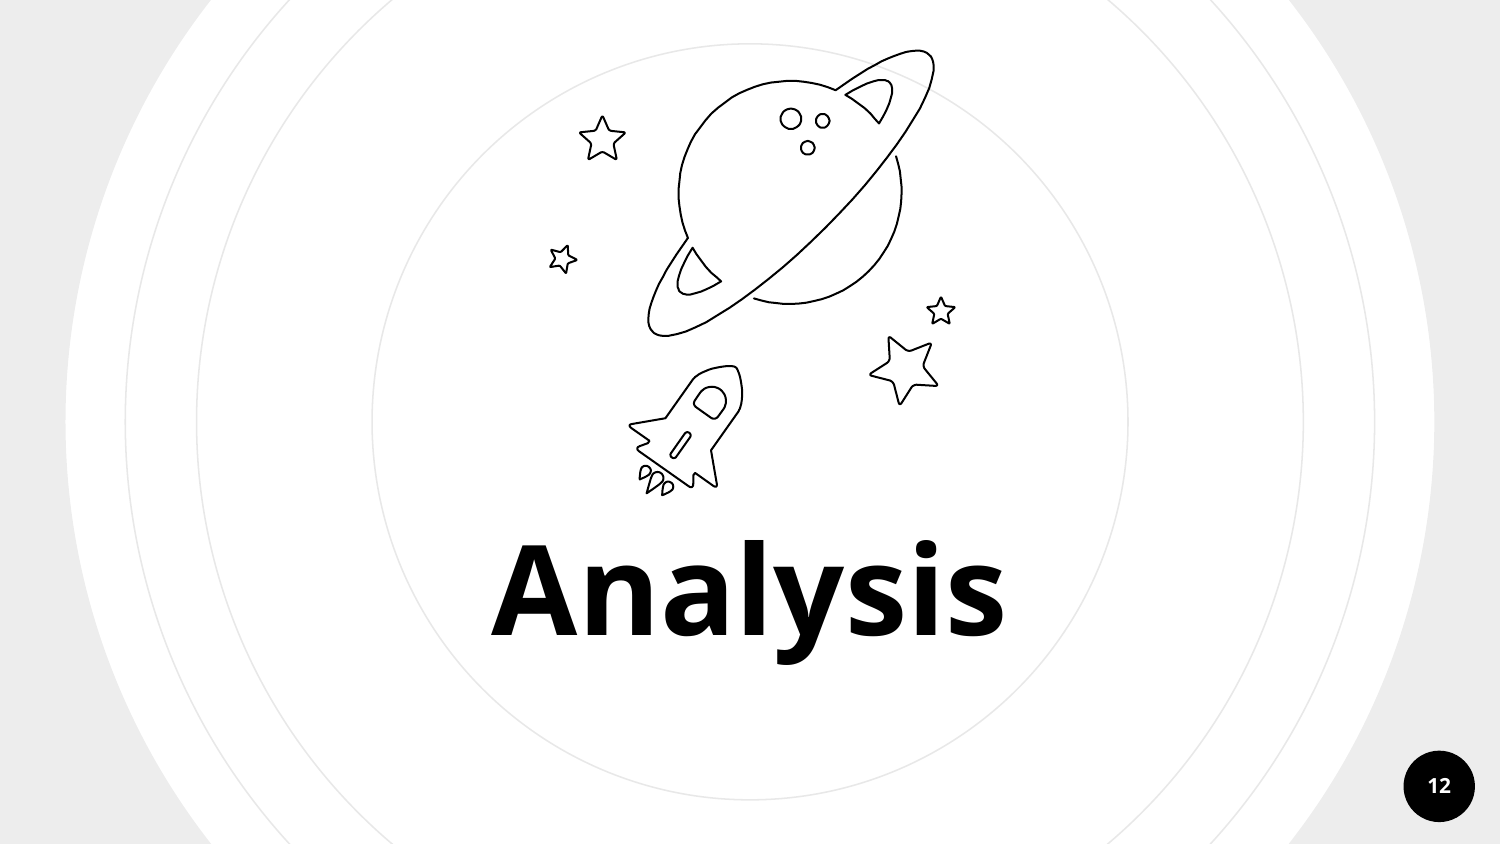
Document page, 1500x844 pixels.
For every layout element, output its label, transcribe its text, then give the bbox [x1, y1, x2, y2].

title Analysis [343, 484, 1157, 675]
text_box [631, 372, 750, 491]
slide_number ‹#› [1403, 750, 1475, 823]
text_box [648, 50, 934, 337]
